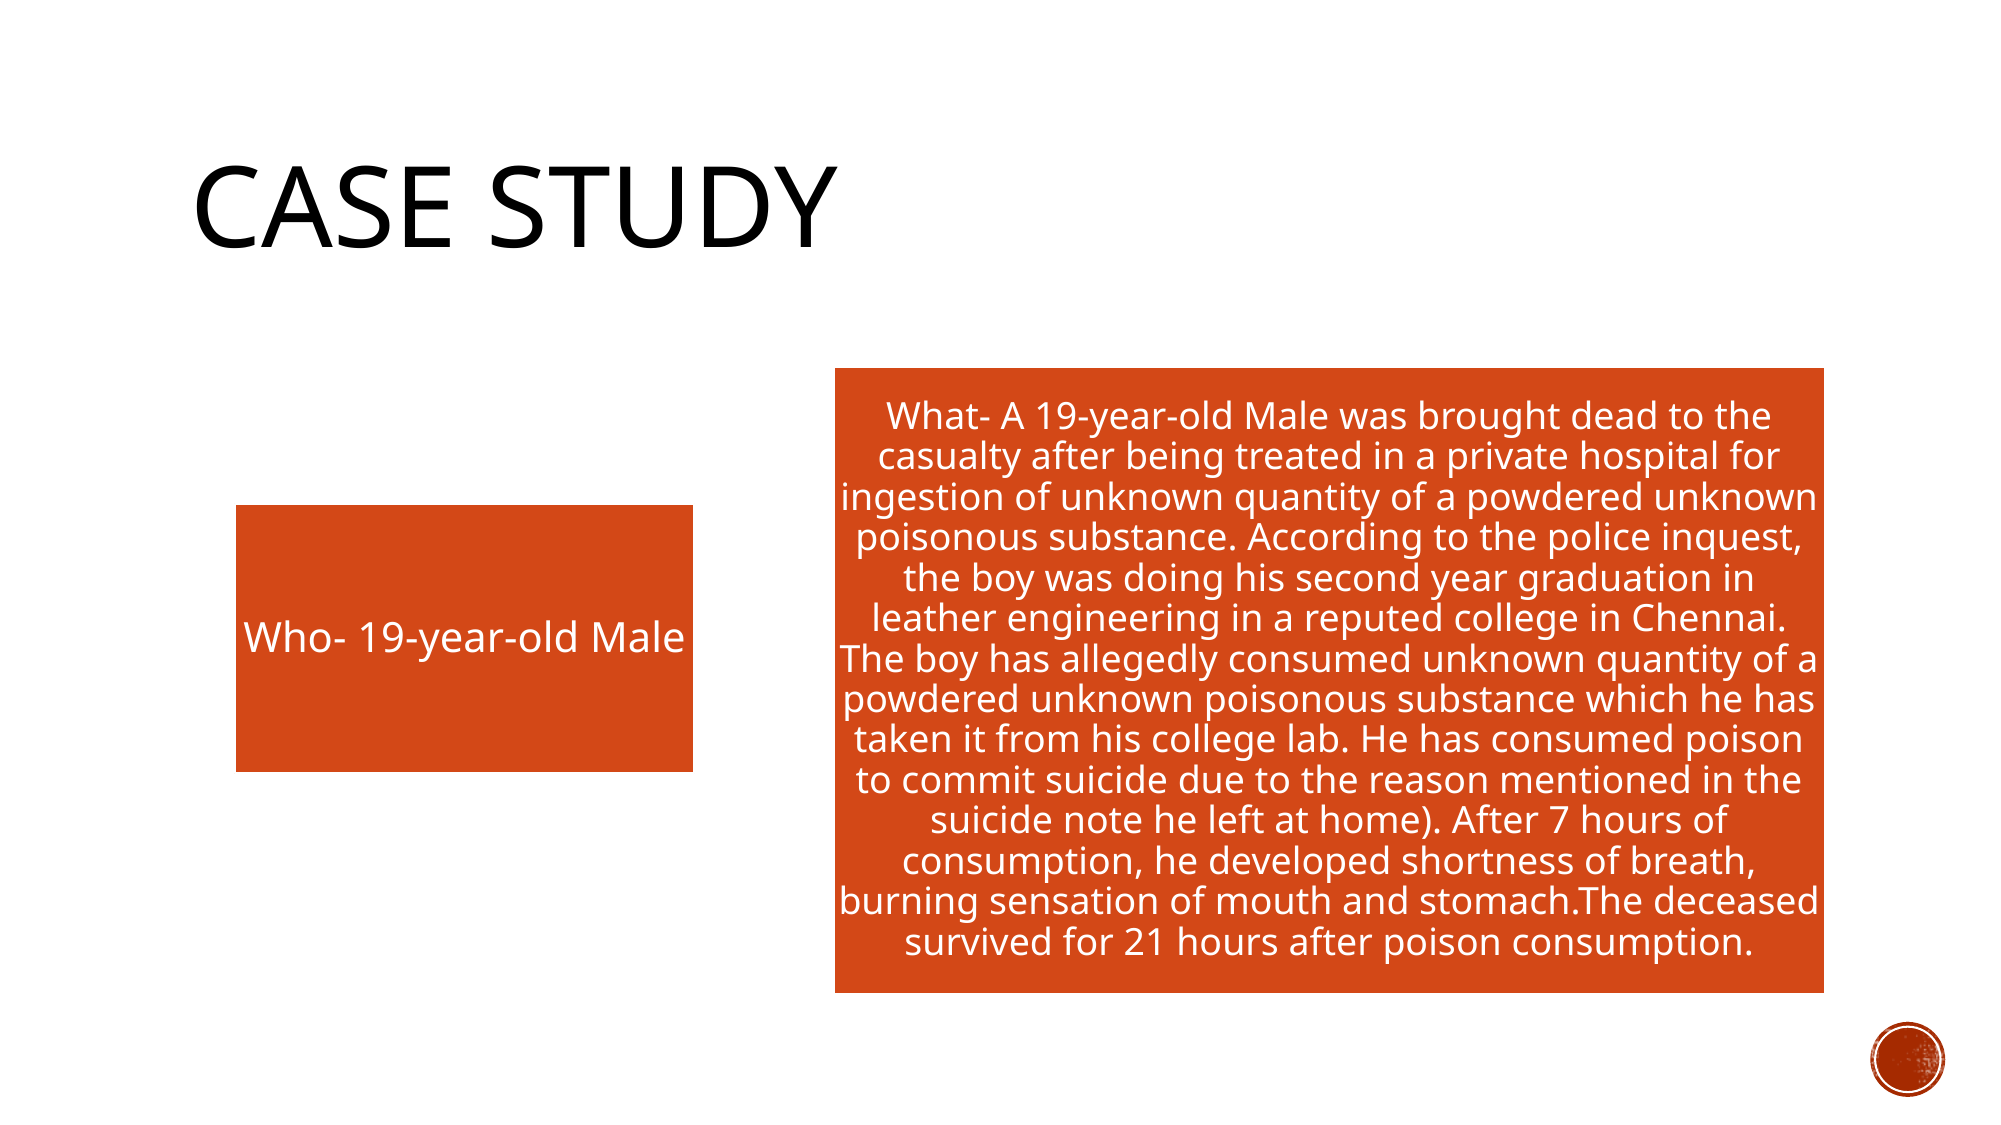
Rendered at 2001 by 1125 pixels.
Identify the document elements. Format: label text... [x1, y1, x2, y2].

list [181, 349, 1824, 1011]
title CASE STUDY [175, 79, 1826, 344]
